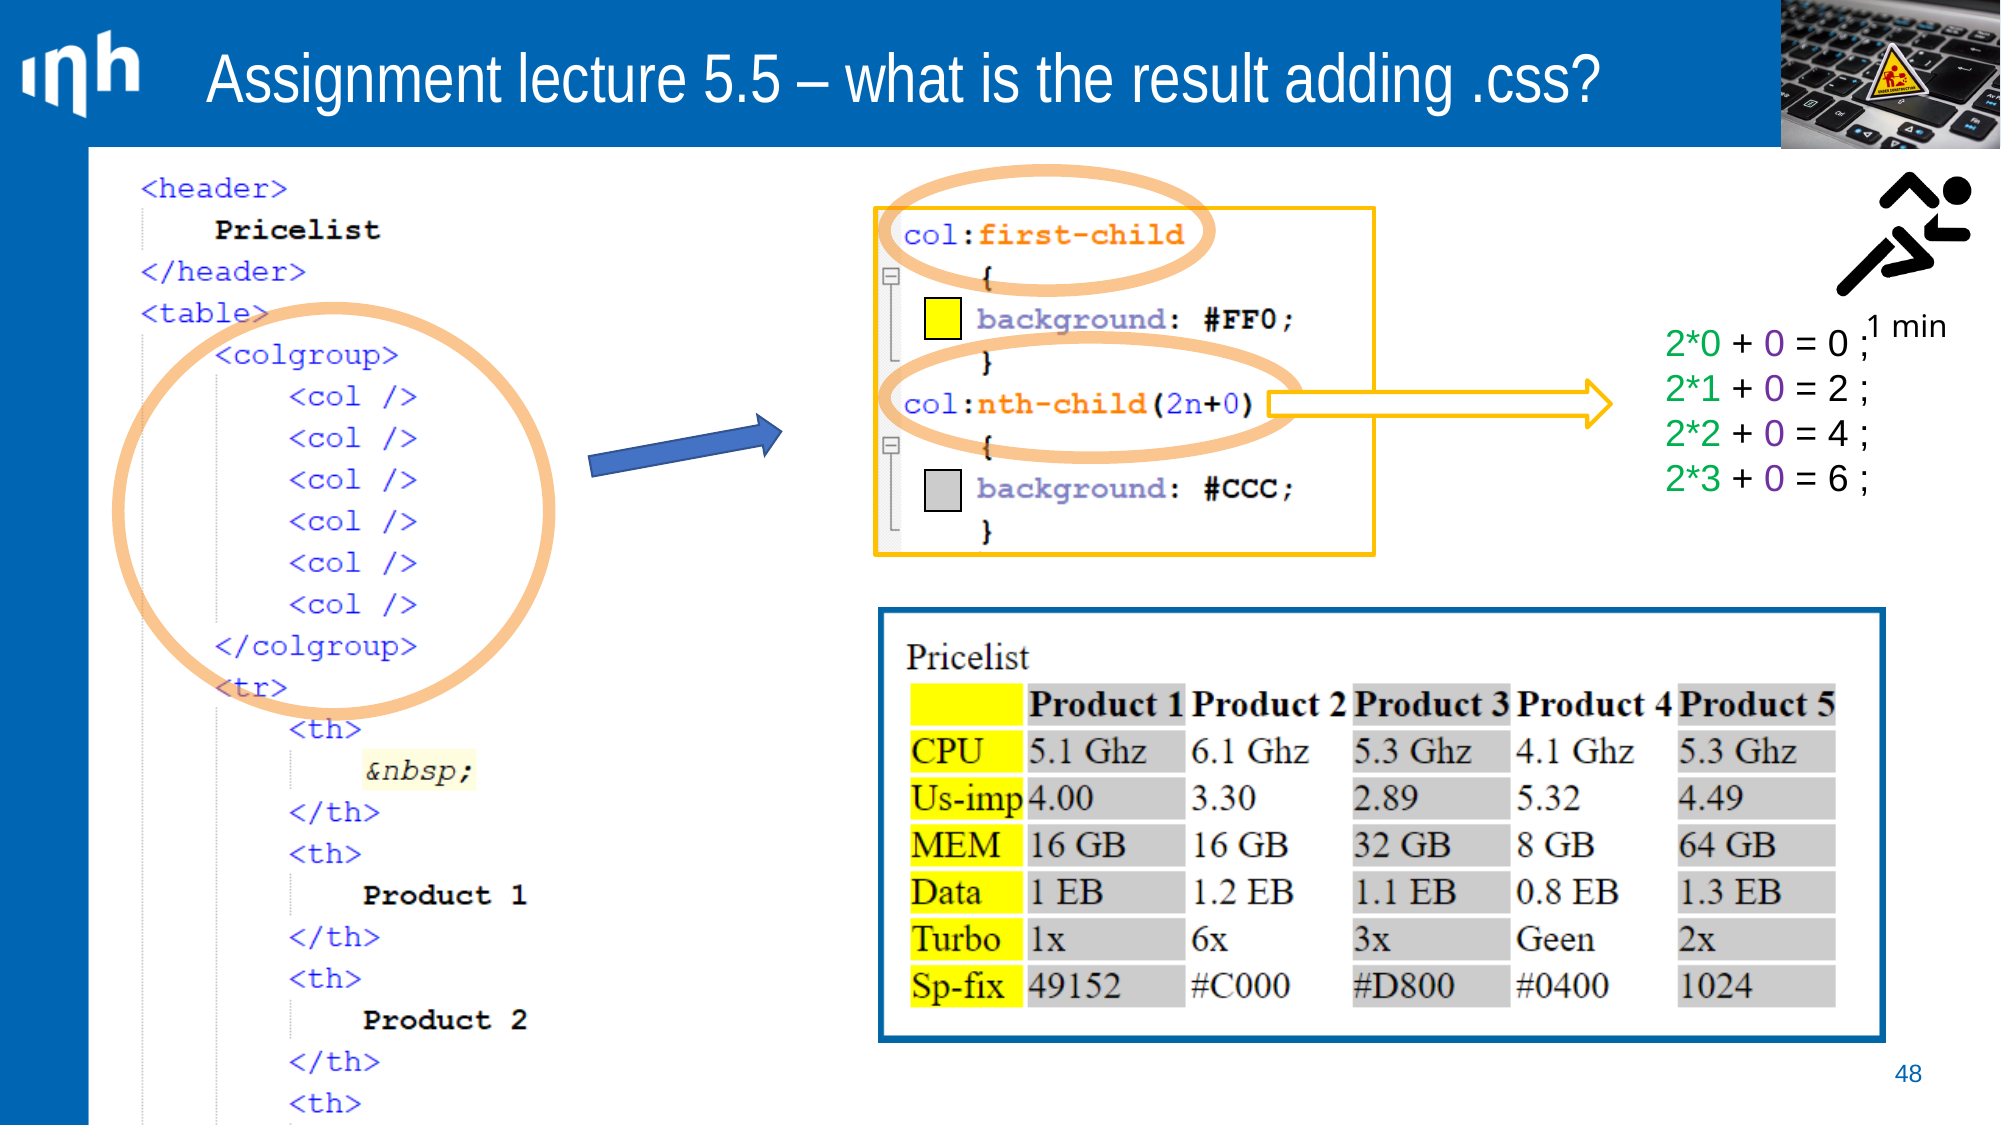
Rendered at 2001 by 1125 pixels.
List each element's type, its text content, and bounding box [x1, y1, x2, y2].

text_box [117, 447, 128, 575]
text_box Assignment lecture 5.5 – what is the result adding .css? [191, 18, 1691, 125]
picture [0, 0, 2001, 1125]
text_box [892, 169, 1202, 210]
text_box 48 [1782, 1042, 1938, 1103]
text_box [587, 412, 783, 478]
text_box 1 min [1829, 298, 1984, 352]
text_box 2*0 + 0 = 0 ; 2*1 + 0 = 2 ; 2*2 + 0 = 4 ; 2*3 + 0 = 6 ; [1650, 311, 1929, 507]
text_box [1372, 380, 1611, 428]
